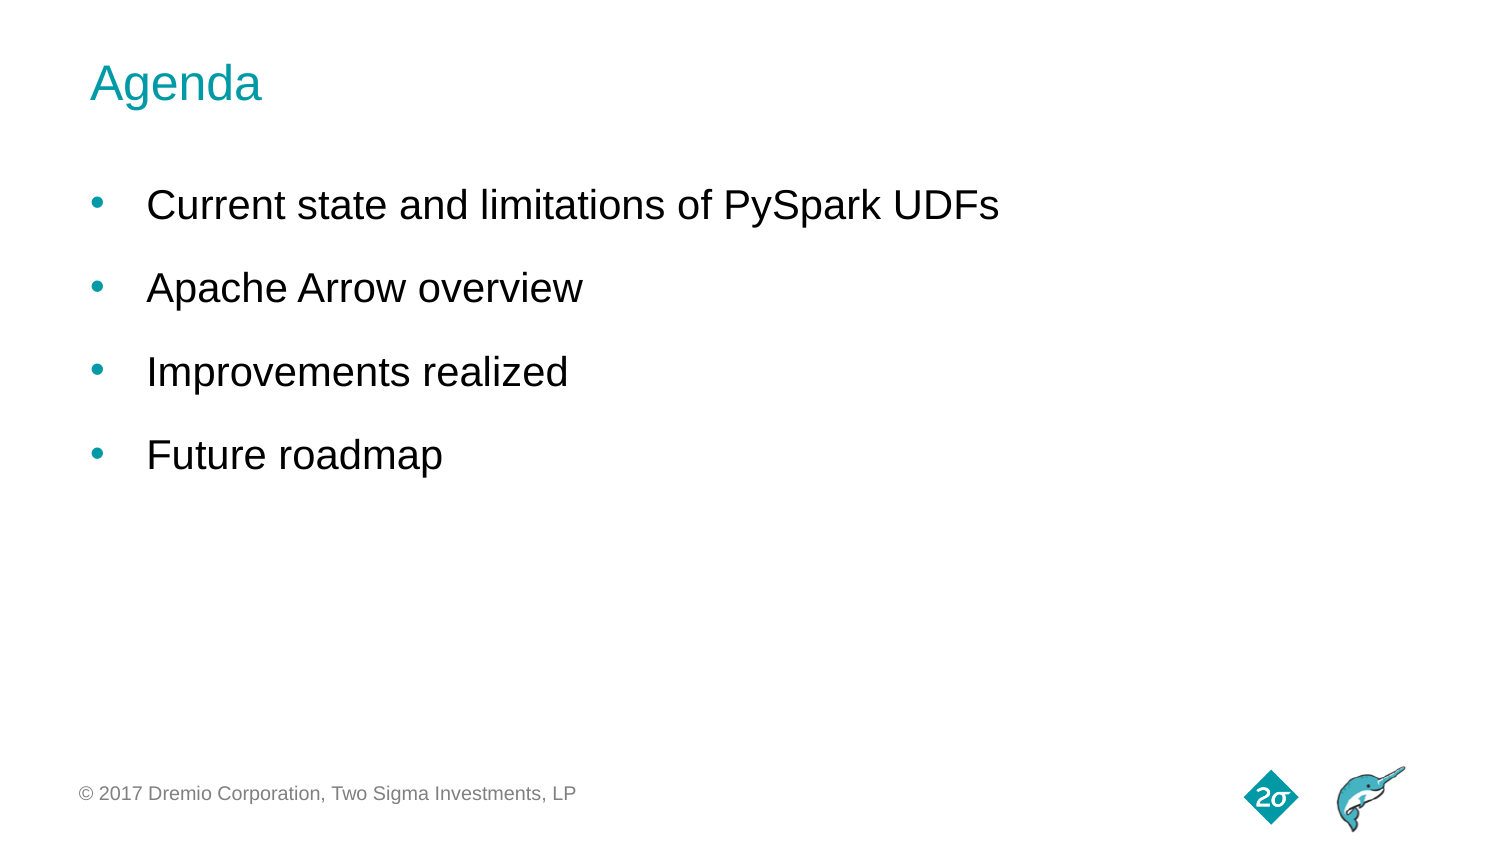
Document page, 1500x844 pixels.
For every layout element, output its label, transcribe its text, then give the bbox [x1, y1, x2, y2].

list Current state and limitations of PySpark UDFs Apache Arrow overview Improvements realized Future roadmap [75, 144, 1425, 754]
picture [1242, 768, 1300, 826]
picture [1336, 766, 1409, 833]
title Agenda [75, 33, 1425, 127]
